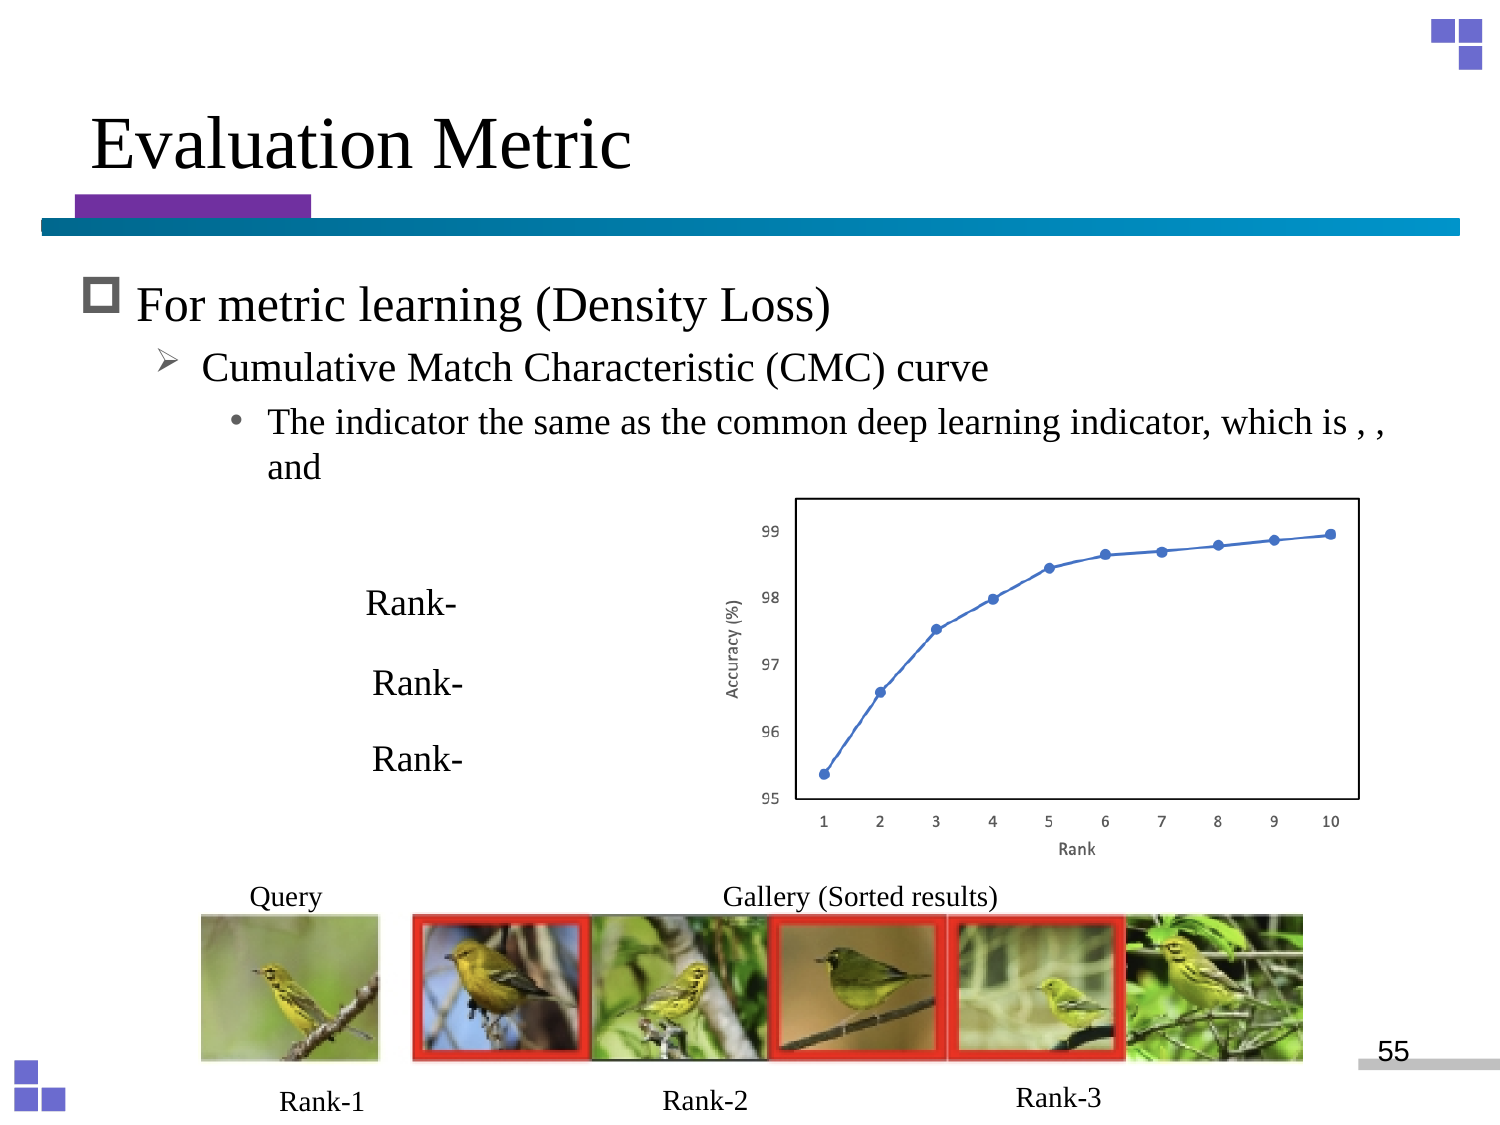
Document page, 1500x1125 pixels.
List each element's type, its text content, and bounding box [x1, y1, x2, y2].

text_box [192, 577, 644, 780]
picture [695, 476, 1377, 882]
slide_number 55 [1074, 1024, 1425, 1103]
title Evaluation Metric [75, 45, 1425, 233]
text_box Query [218, 869, 355, 912]
text_box Gallery (Sorted results) [685, 869, 1036, 912]
picture [192, 912, 1308, 1066]
